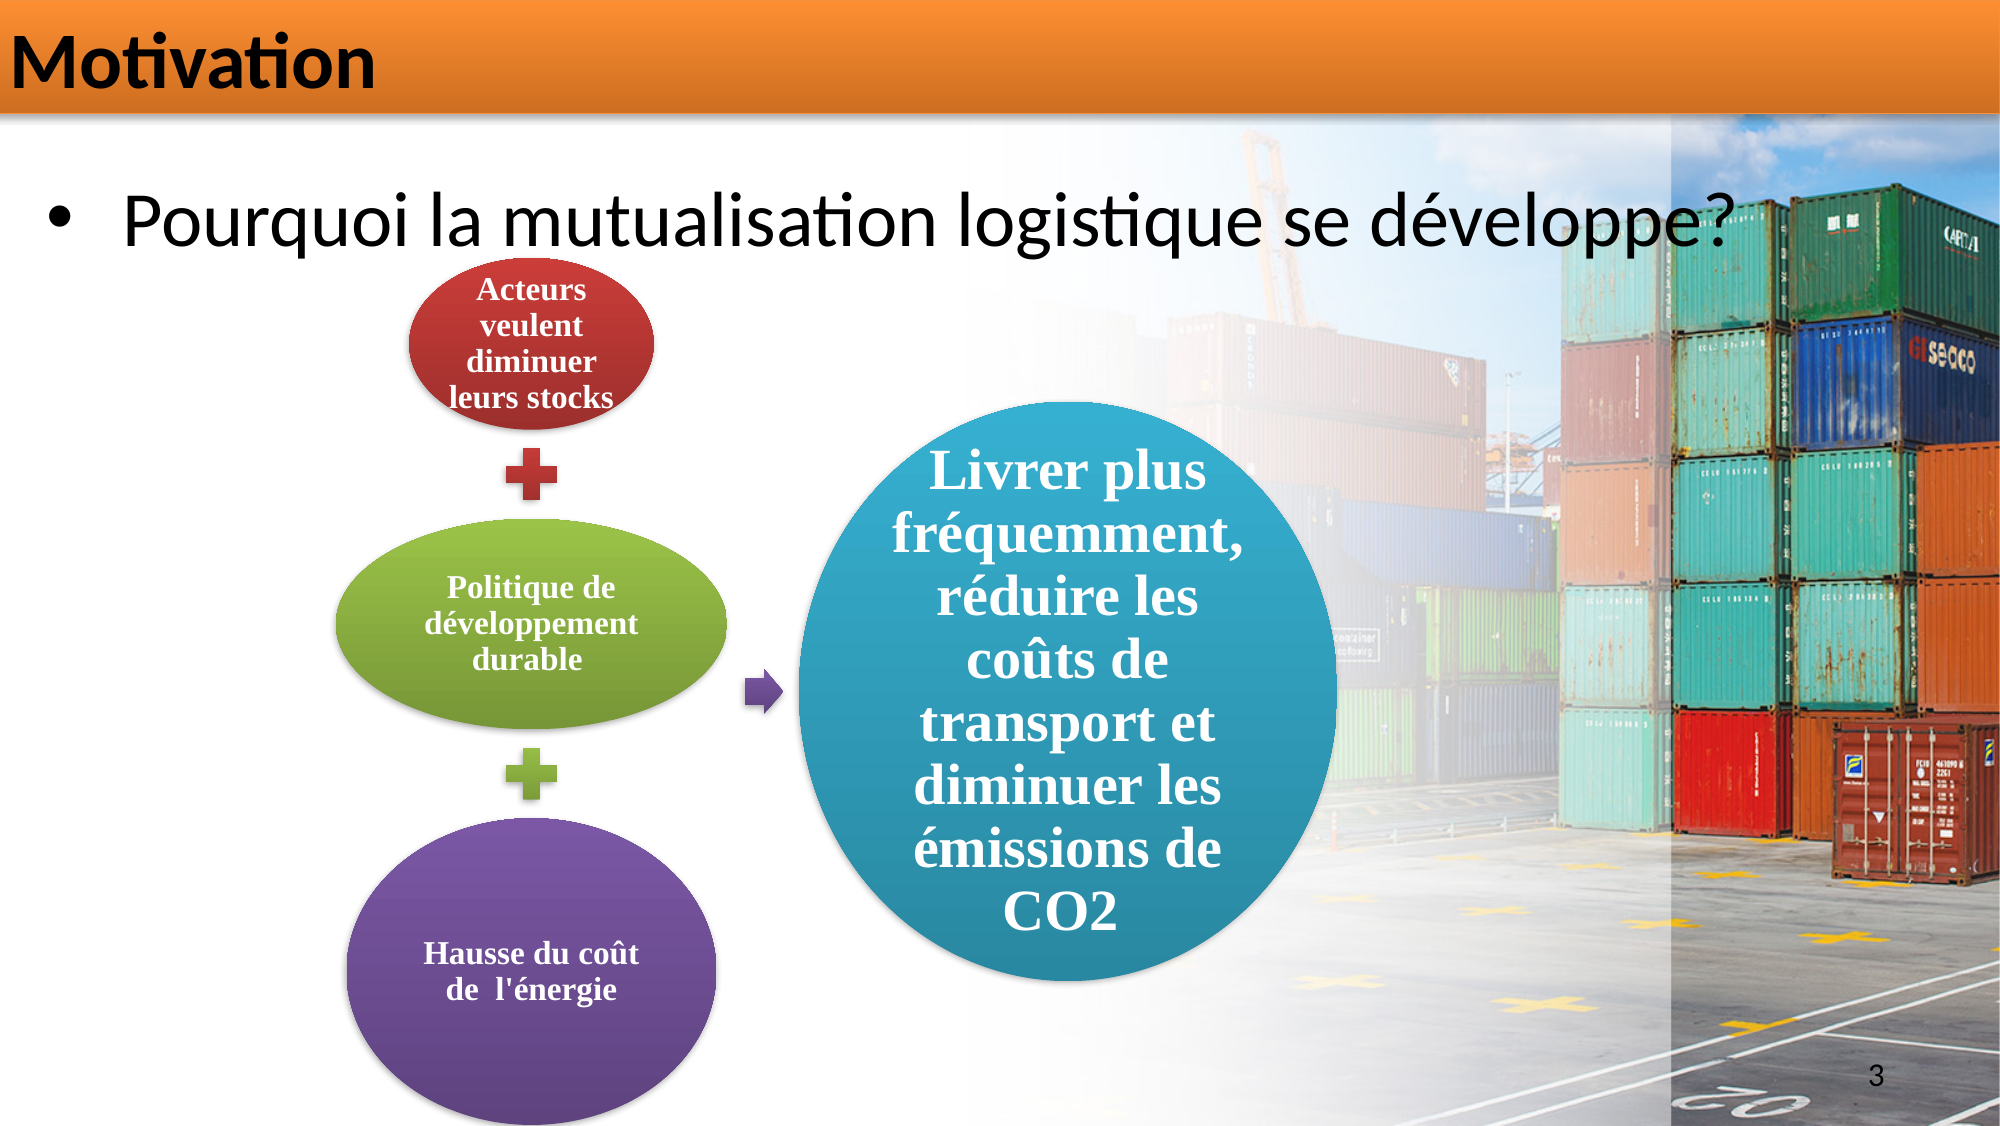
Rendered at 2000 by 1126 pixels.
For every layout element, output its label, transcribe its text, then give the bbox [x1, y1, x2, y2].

slide_number 3 [1678, 1042, 1900, 1103]
title Motivation [0, 0, 2000, 114]
list Pourquoi la mutualisation logistique se développe? [31, 160, 1839, 355]
picture [0, 114, 2000, 1126]
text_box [0, 257, 1674, 1126]
